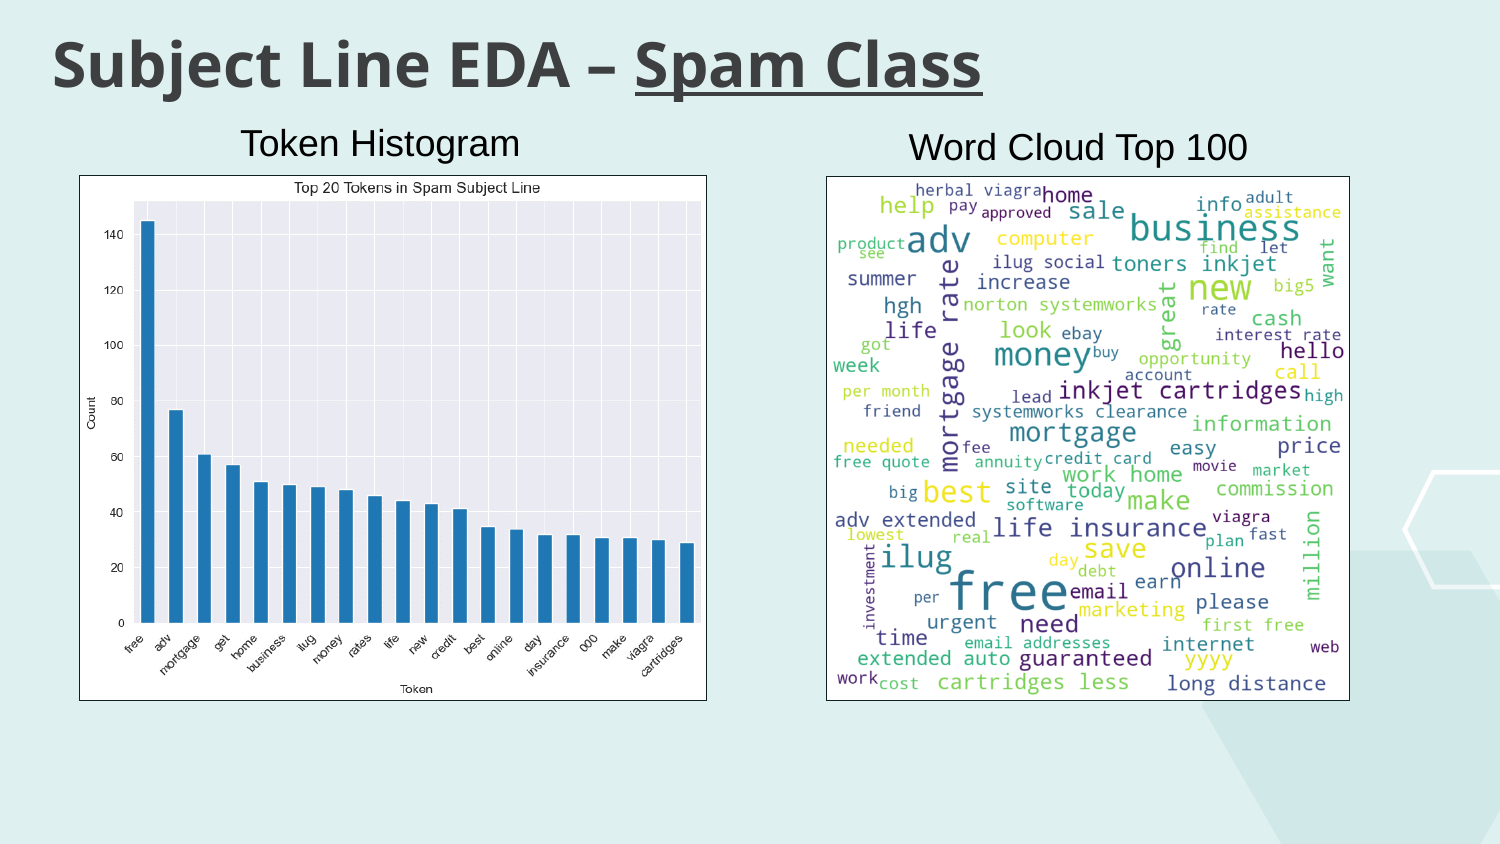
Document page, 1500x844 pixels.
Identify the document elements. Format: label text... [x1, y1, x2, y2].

title Subject Line EDA – Spam Class [37, 9, 1393, 104]
text_box Token Histogram [225, 111, 607, 172]
picture [79, 174, 707, 701]
picture [825, 176, 1351, 701]
text_box Word Cloud Top 100 [893, 115, 1275, 174]
